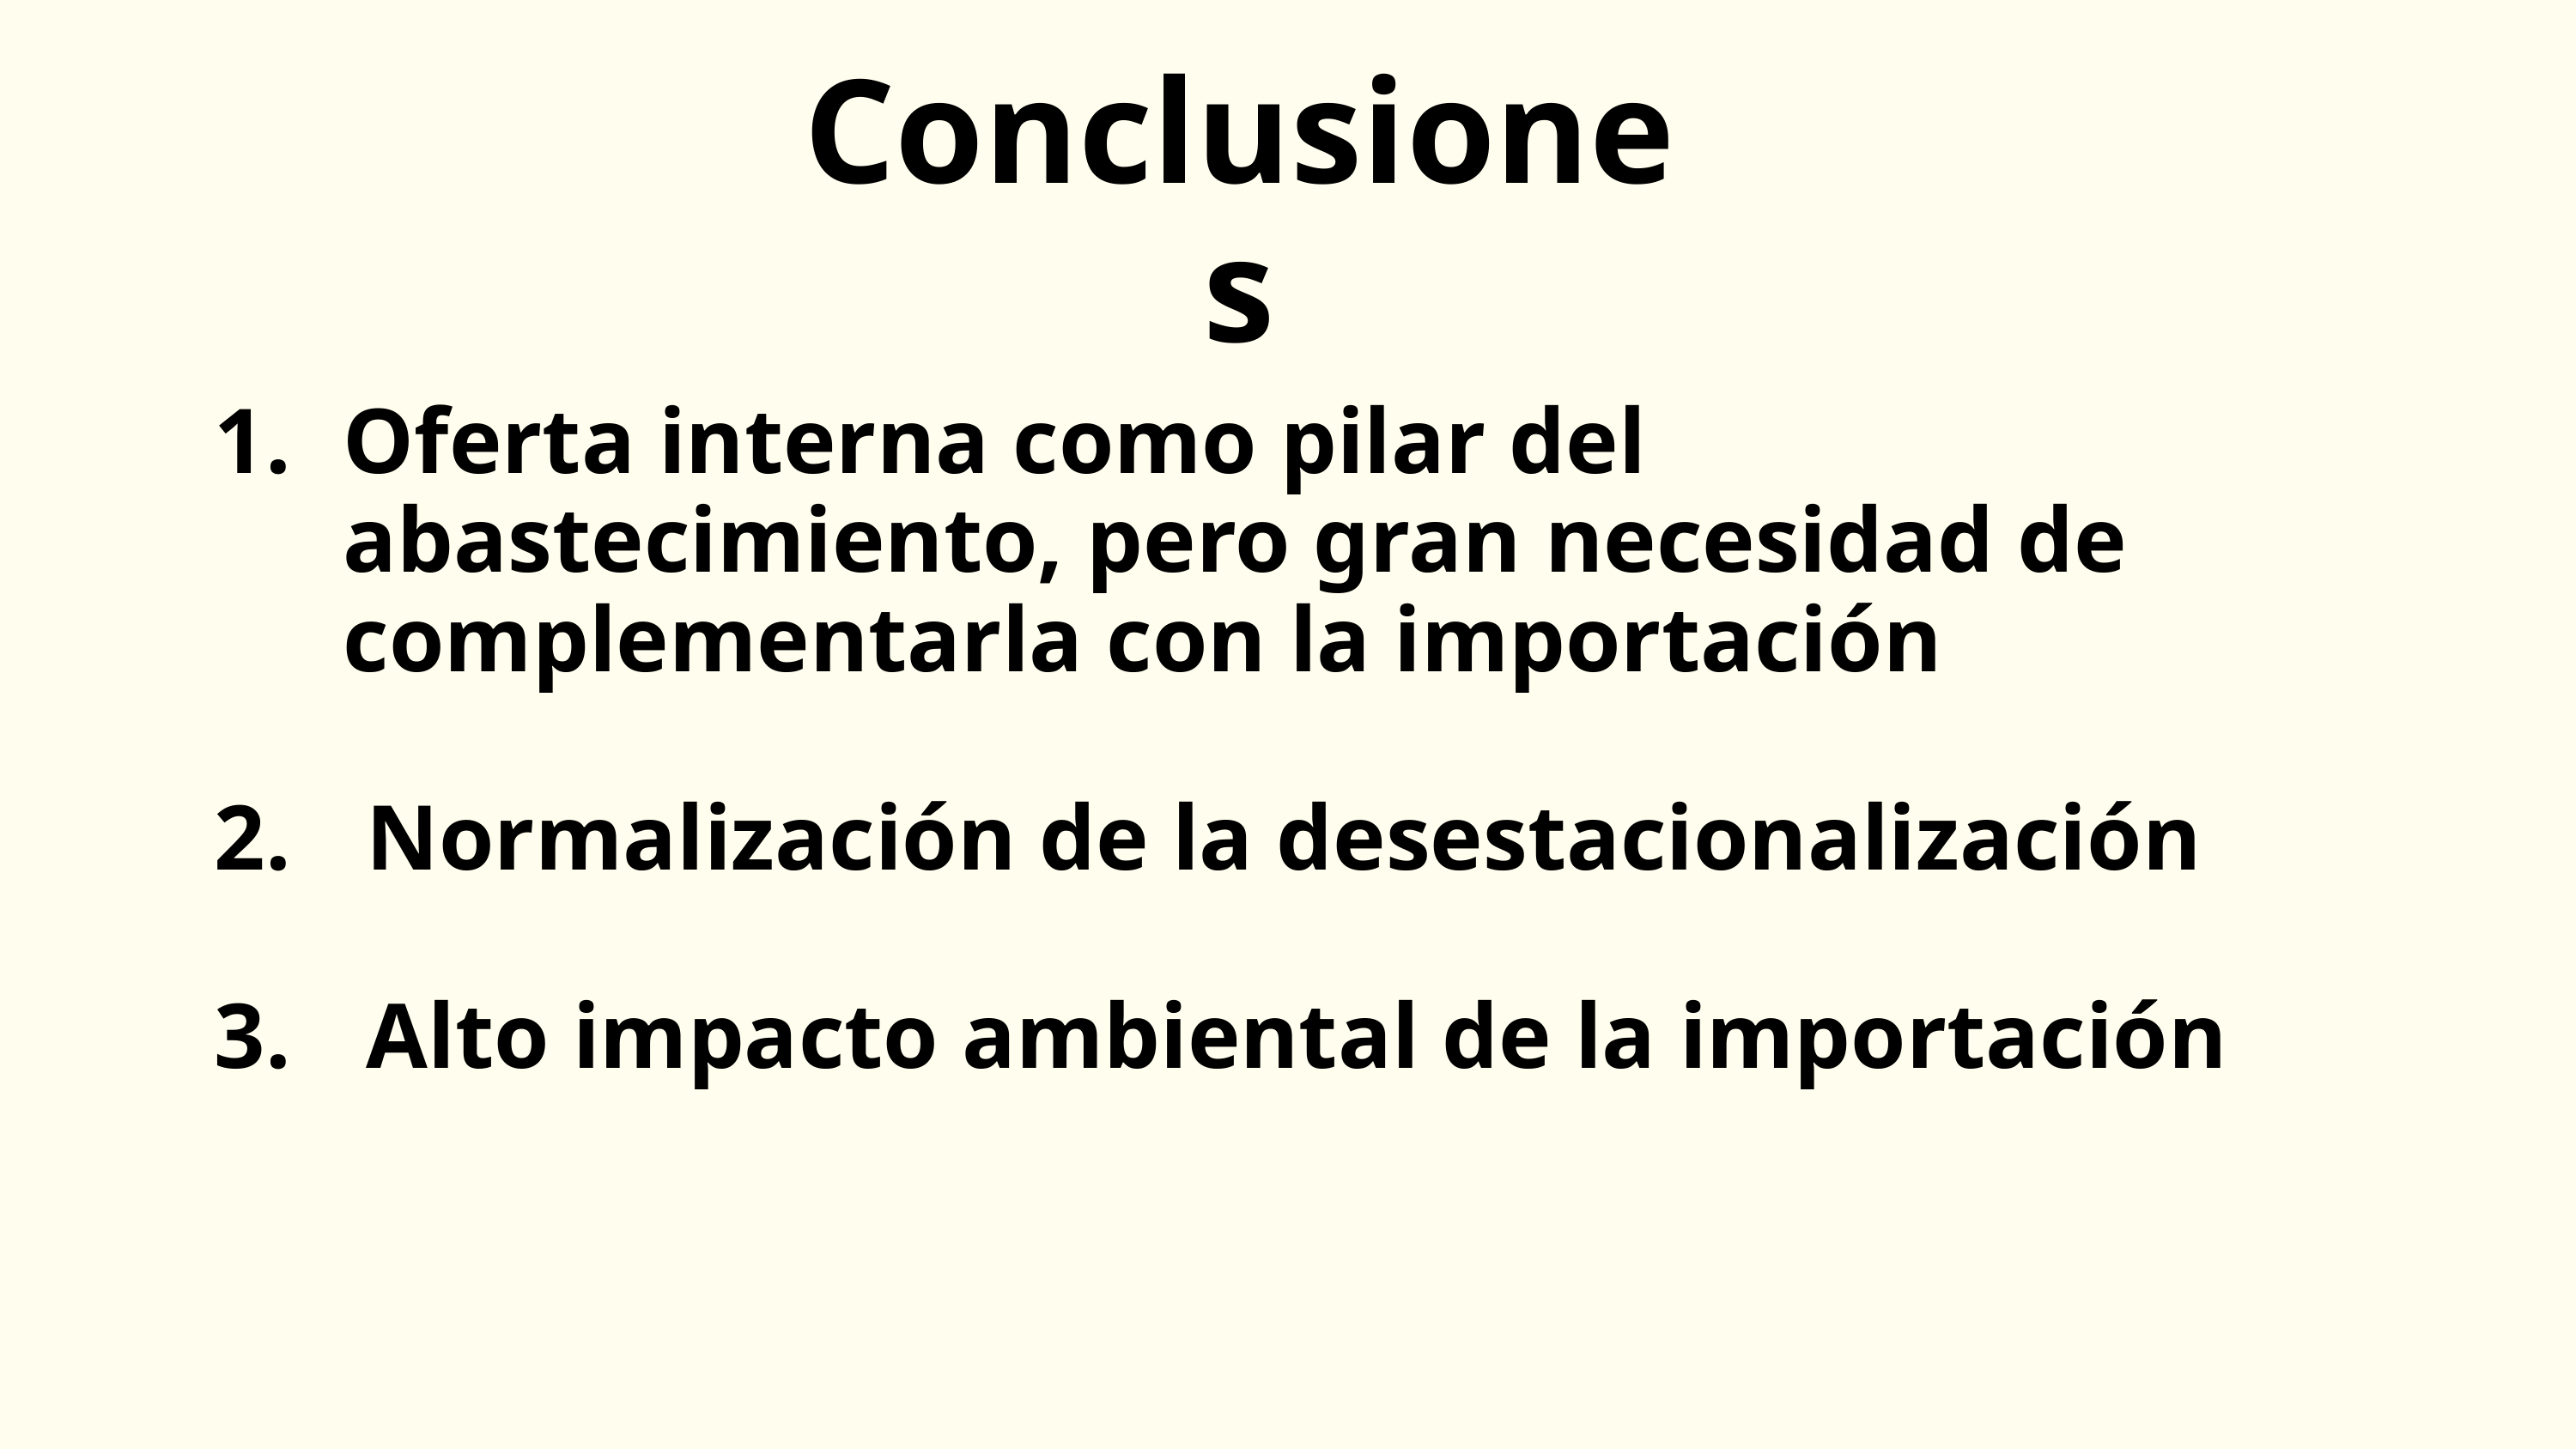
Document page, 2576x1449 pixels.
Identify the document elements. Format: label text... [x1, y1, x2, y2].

text_box Conclusiones [793, 52, 1686, 372]
text_box Oferta interna como pilar del abastecimiento, pero gran necesidad de complementarla con la importación Normalización de la desestacionalización Alto impacto ambiental de la importación [214, 391, 2340, 1285]
